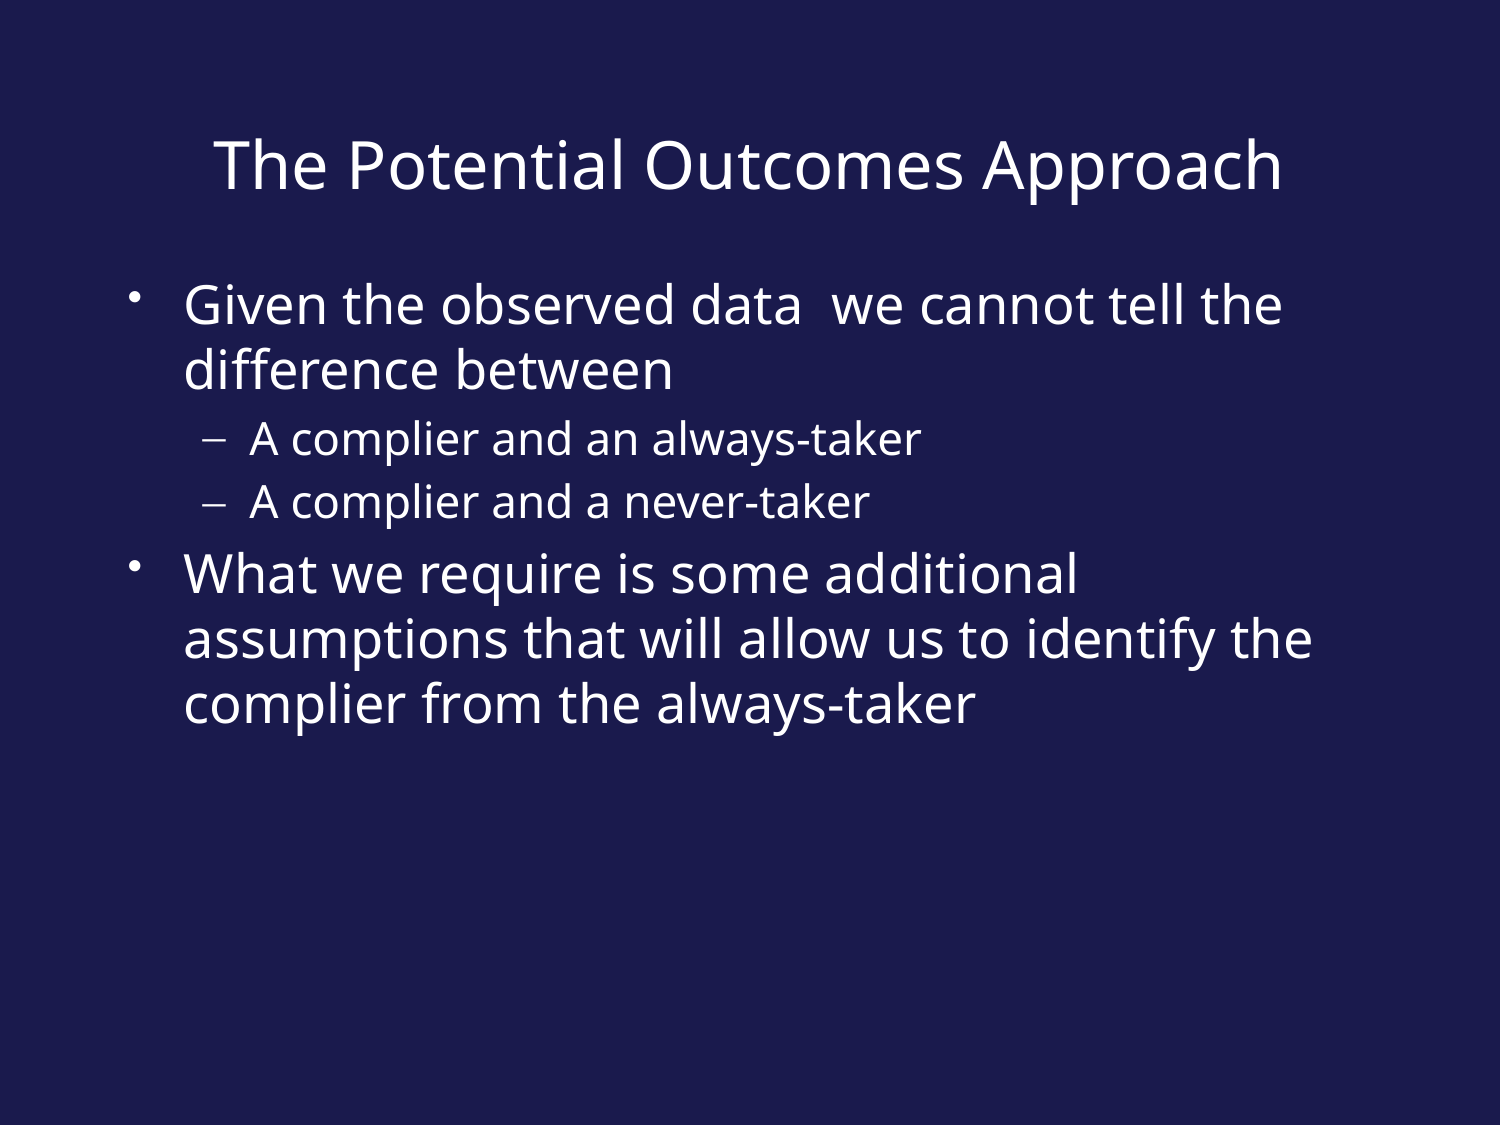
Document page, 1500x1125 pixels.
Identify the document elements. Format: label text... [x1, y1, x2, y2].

title The Potential Outcomes Approach [112, 99, 1388, 225]
